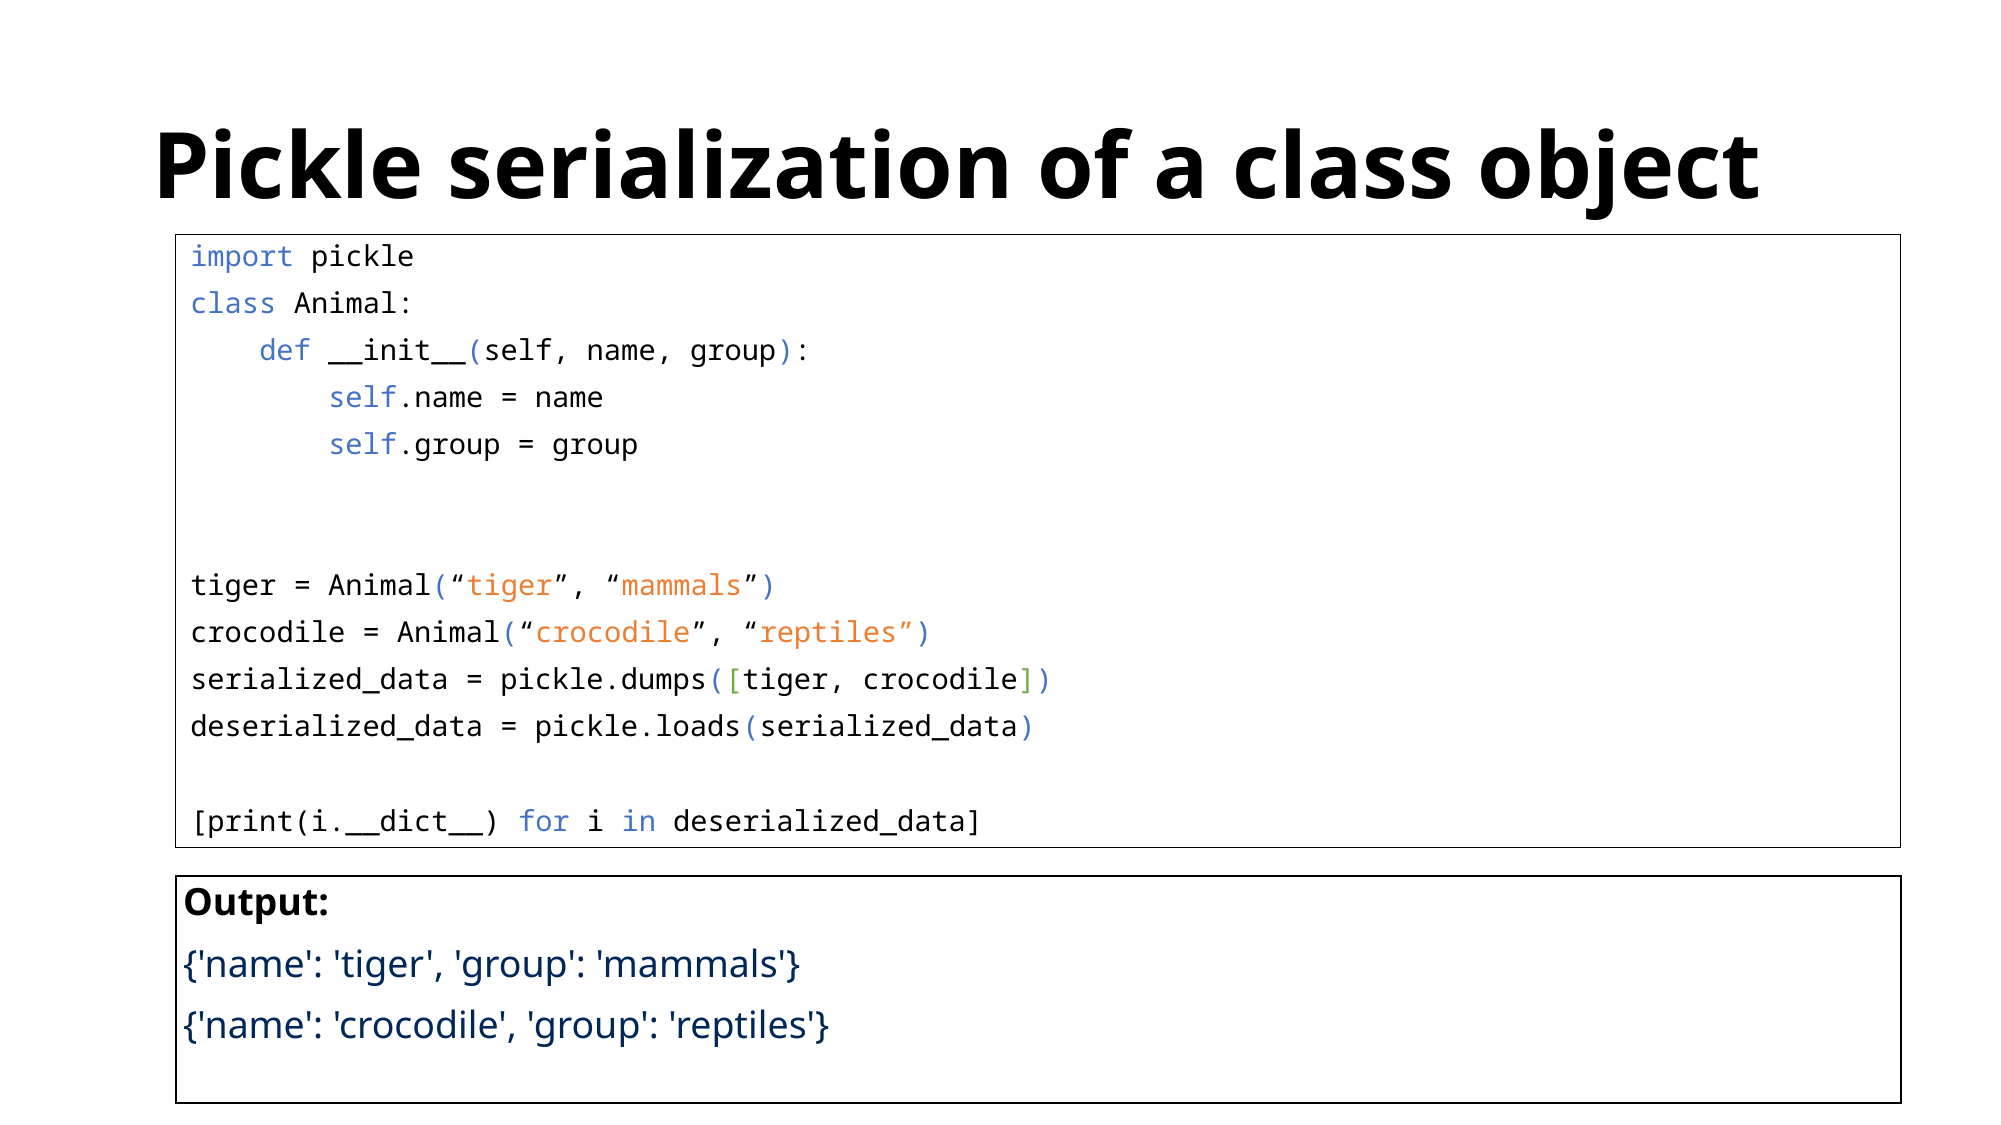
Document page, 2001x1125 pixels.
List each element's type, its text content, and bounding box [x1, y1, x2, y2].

text_box [137, 277, 1770, 1103]
title Pickle serialization of a class object [137, 59, 1863, 277]
text_box Output: {'name': 'tiger', 'group': 'mammals'} {'name': 'crocodile', 'group': 'reptiles'} [175, 876, 1901, 1103]
text_box import pickle class Animal: def __init__(self, name, group): self.name = name self.group = group tiger = Animal(“tiger”, “mammals”) crocodile = Animal(“crocodile”, “reptiles”) serialized_data = pickle.dumps([tiger, crocodile]) deserialized_data = pickle.loads(serialized_data) [print(i.__dict__) for i in deserialized_data] [175, 234, 1901, 848]
